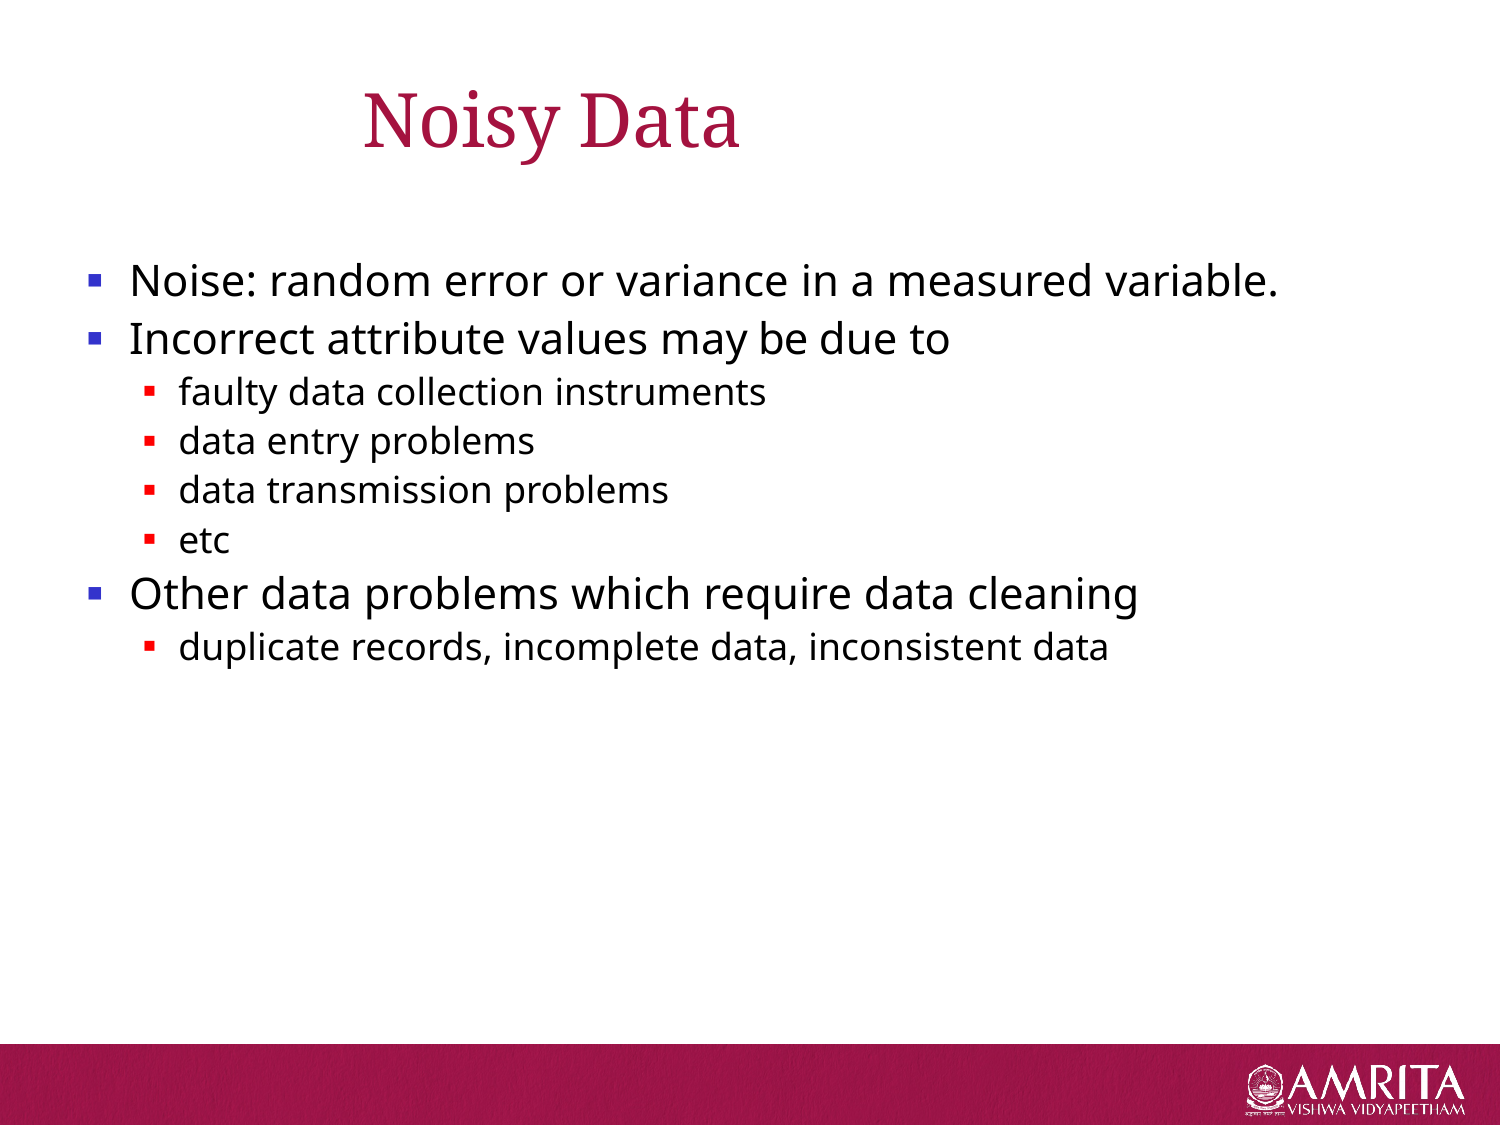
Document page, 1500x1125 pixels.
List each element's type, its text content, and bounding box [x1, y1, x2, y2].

title Noisy Data [70, 0, 1450, 212]
list Noise: random error or variance in a measured variable. Incorrect attribute values may be due to faulty data collection instruments data entry problems data transmission problems etc Other data problems which require data cleaning duplicate records, incomplete data, inconsistent data [70, 212, 1450, 992]
picture [0, 1044, 1500, 1125]
